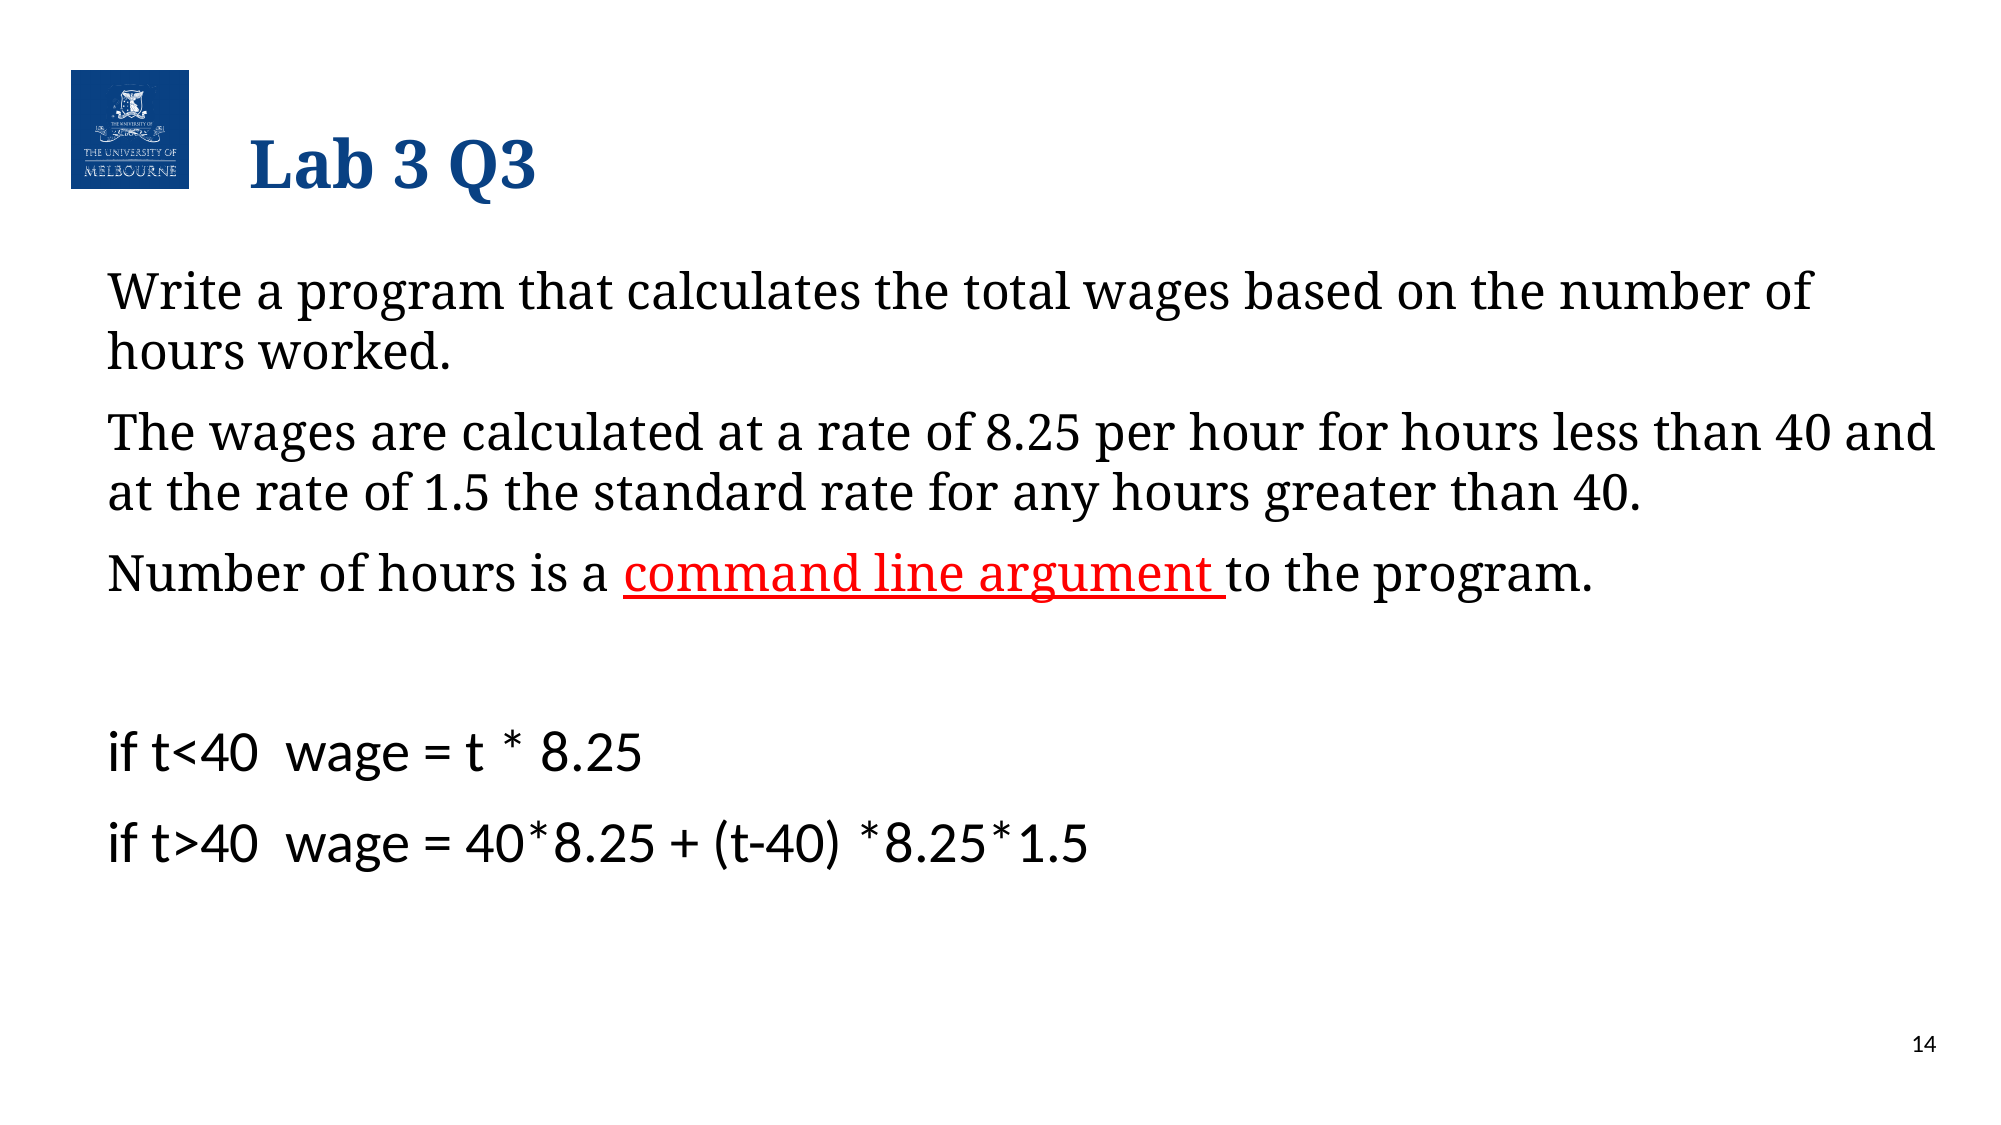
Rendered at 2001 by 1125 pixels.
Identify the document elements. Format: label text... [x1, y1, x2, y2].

slide_number 14 [1797, 1012, 1937, 1073]
picture [71, 70, 189, 189]
list Write a program that calculates the total wages based on the number of hours worked. The wages are calculated at a rate of 8.25 per hour for hours less than 40 and at the rate of 1.5 the standard rate for any hours greater than 40. Number of hours is a command line argument to the program. if t<40 wage = t * 8.25 if t>40 wage = 40*8.25 + (t-40) *8.25*1.5 [92, 252, 1964, 971]
title Lab 3 Q3 [234, 64, 1924, 211]
